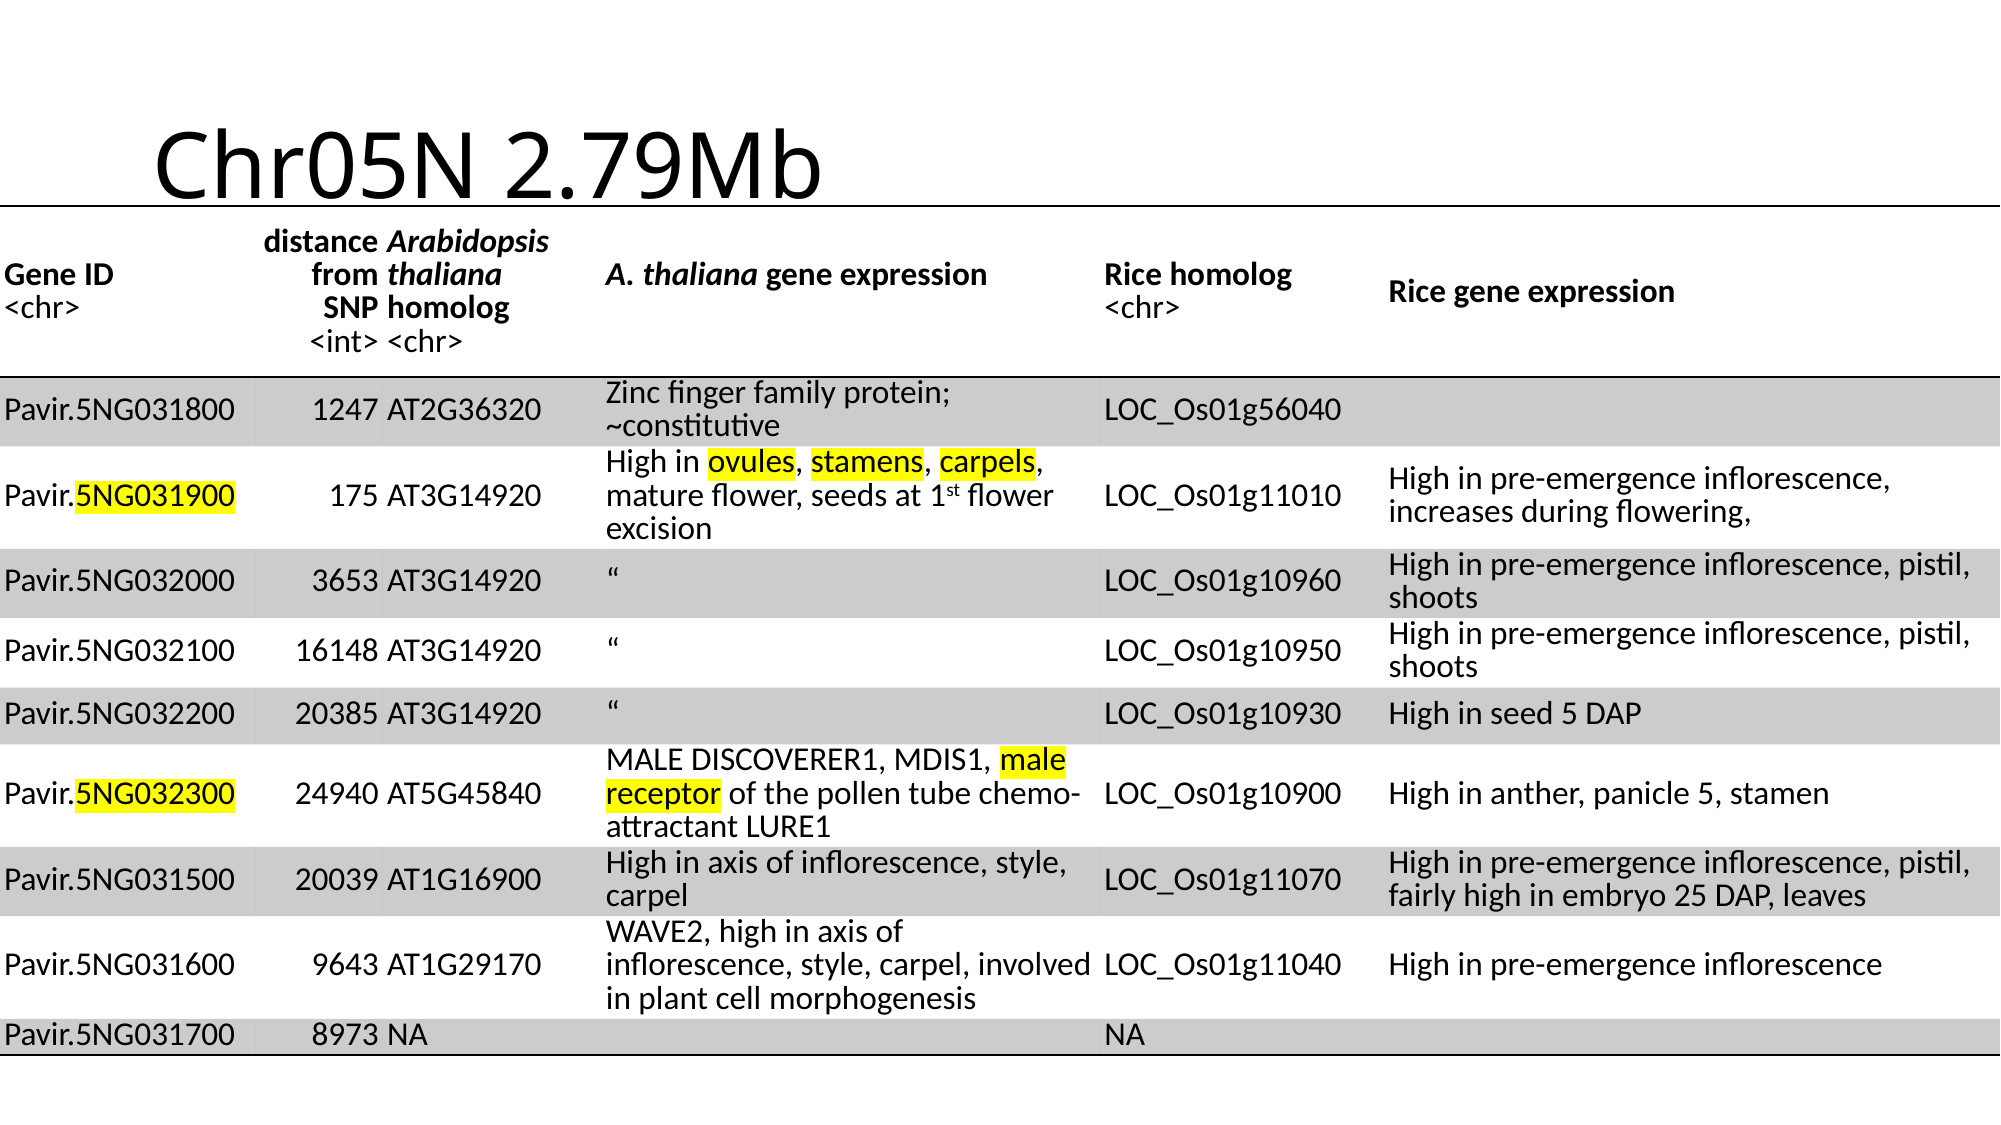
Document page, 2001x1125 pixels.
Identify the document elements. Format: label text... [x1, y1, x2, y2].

table_cell AT3G14920 [383, 618, 602, 688]
table_cell Pavir.5NG031600 [0, 916, 255, 1019]
table_cell 8973 [255, 1019, 383, 1054]
table_cell [1384, 1019, 2000, 1054]
table_cell 20385 [255, 688, 383, 744]
table_cell LOC_Os01g10960 [1100, 549, 1384, 618]
table_cell LOC_Os01g11010 [1100, 446, 1384, 549]
table_cell Pavir.5NG032000 [0, 549, 255, 618]
table_cell 175 [255, 446, 383, 549]
table_cell 24940 [255, 744, 383, 847]
table_header Gene ID <chr> [0, 207, 255, 376]
table_header distance from SNP <int> [255, 207, 383, 376]
table_cell Pavir.5NG032100 [0, 618, 255, 688]
table_cell Pavir.5NG031900 [0, 446, 255, 549]
table_header Rice gene expression [1384, 207, 2000, 376]
table_cell AT3G14920 [383, 549, 602, 618]
table_cell NA [383, 1019, 602, 1054]
table_header Arabidopsis thaliana homolog <chr> [383, 207, 602, 376]
table_cell 9643 [255, 916, 383, 1019]
table_header Rice homolog <chr> [1100, 207, 1384, 376]
table_cell 20039 [255, 847, 383, 916]
table_cell NA [1100, 1019, 1384, 1054]
table_cell “ [602, 688, 1100, 744]
table_cell High in anther, panicle 5, stamen [1384, 744, 2000, 847]
table_cell 3653 [255, 549, 383, 618]
table_cell 16148 [255, 618, 383, 688]
table_cell AT3G14920 [383, 446, 602, 549]
table_header A. thaliana gene expression [602, 207, 1100, 376]
table_cell LOC_Os01g11070 [1100, 847, 1384, 916]
table_cell LOC_Os01g10900 [1100, 744, 1384, 847]
table_cell Zinc finger family protein; ~constitutive [602, 378, 1100, 446]
table_cell AT1G29170 [383, 916, 602, 1019]
table_cell MALE DISCOVERER1, MDIS1, male receptor of the pollen tube chemo-attractant LURE1 [602, 744, 1100, 847]
table_cell LOC_Os01g10950 [1100, 618, 1384, 688]
title Chr05N 2.79Mb [137, 59, 1863, 205]
table_cell High in pre-emergence inflorescence, pistil, shoots [1384, 549, 2000, 618]
table_cell High in ovules, stamens, carpels, mature flower, seeds at 1st flower excision [602, 446, 1100, 549]
table_cell [602, 1019, 1100, 1054]
table_cell Pavir.5NG032200 [0, 688, 255, 744]
table_cell High in pre-emergence inflorescence [1384, 916, 2000, 1019]
table_cell LOC_Os01g56040 [1100, 378, 1384, 446]
table_cell High in pre-emergence inflorescence, increases during flowering, [1384, 446, 2000, 549]
table_cell Pavir.5NG032300 [0, 744, 255, 847]
table_cell Pavir.5NG031500 [0, 847, 255, 916]
table_cell High in pre-emergence inflorescence, pistil, shoots [1384, 618, 2000, 688]
table_cell Pavir.5NG031700 [0, 1019, 255, 1054]
table_cell High in seed 5 DAP [1384, 688, 2000, 744]
table_cell Pavir.5NG031800 [0, 378, 255, 446]
table_cell High in pre-emergence inflorescence, pistil, fairly high in embryo 25 DAP, leaves [1384, 847, 2000, 916]
table_cell AT2G36320 [383, 378, 602, 446]
table_cell LOC_Os01g11040 [1100, 916, 1384, 1019]
table_cell WAVE2, high in axis of inflorescence, style, carpel, involved in plant cell morphogenesis [602, 916, 1100, 1019]
table_cell High in axis of inflorescence, style, carpel [602, 847, 1100, 916]
table_cell [1384, 378, 2000, 446]
table_cell “ [602, 549, 1100, 618]
table_cell AT3G14920 [383, 688, 602, 744]
table_cell LOC_Os01g10930 [1100, 688, 1384, 744]
table_cell “ [602, 618, 1100, 688]
table_cell AT1G16900 [383, 847, 602, 916]
table_cell 1247 [255, 378, 383, 446]
table_cell AT5G45840 [383, 744, 602, 847]
